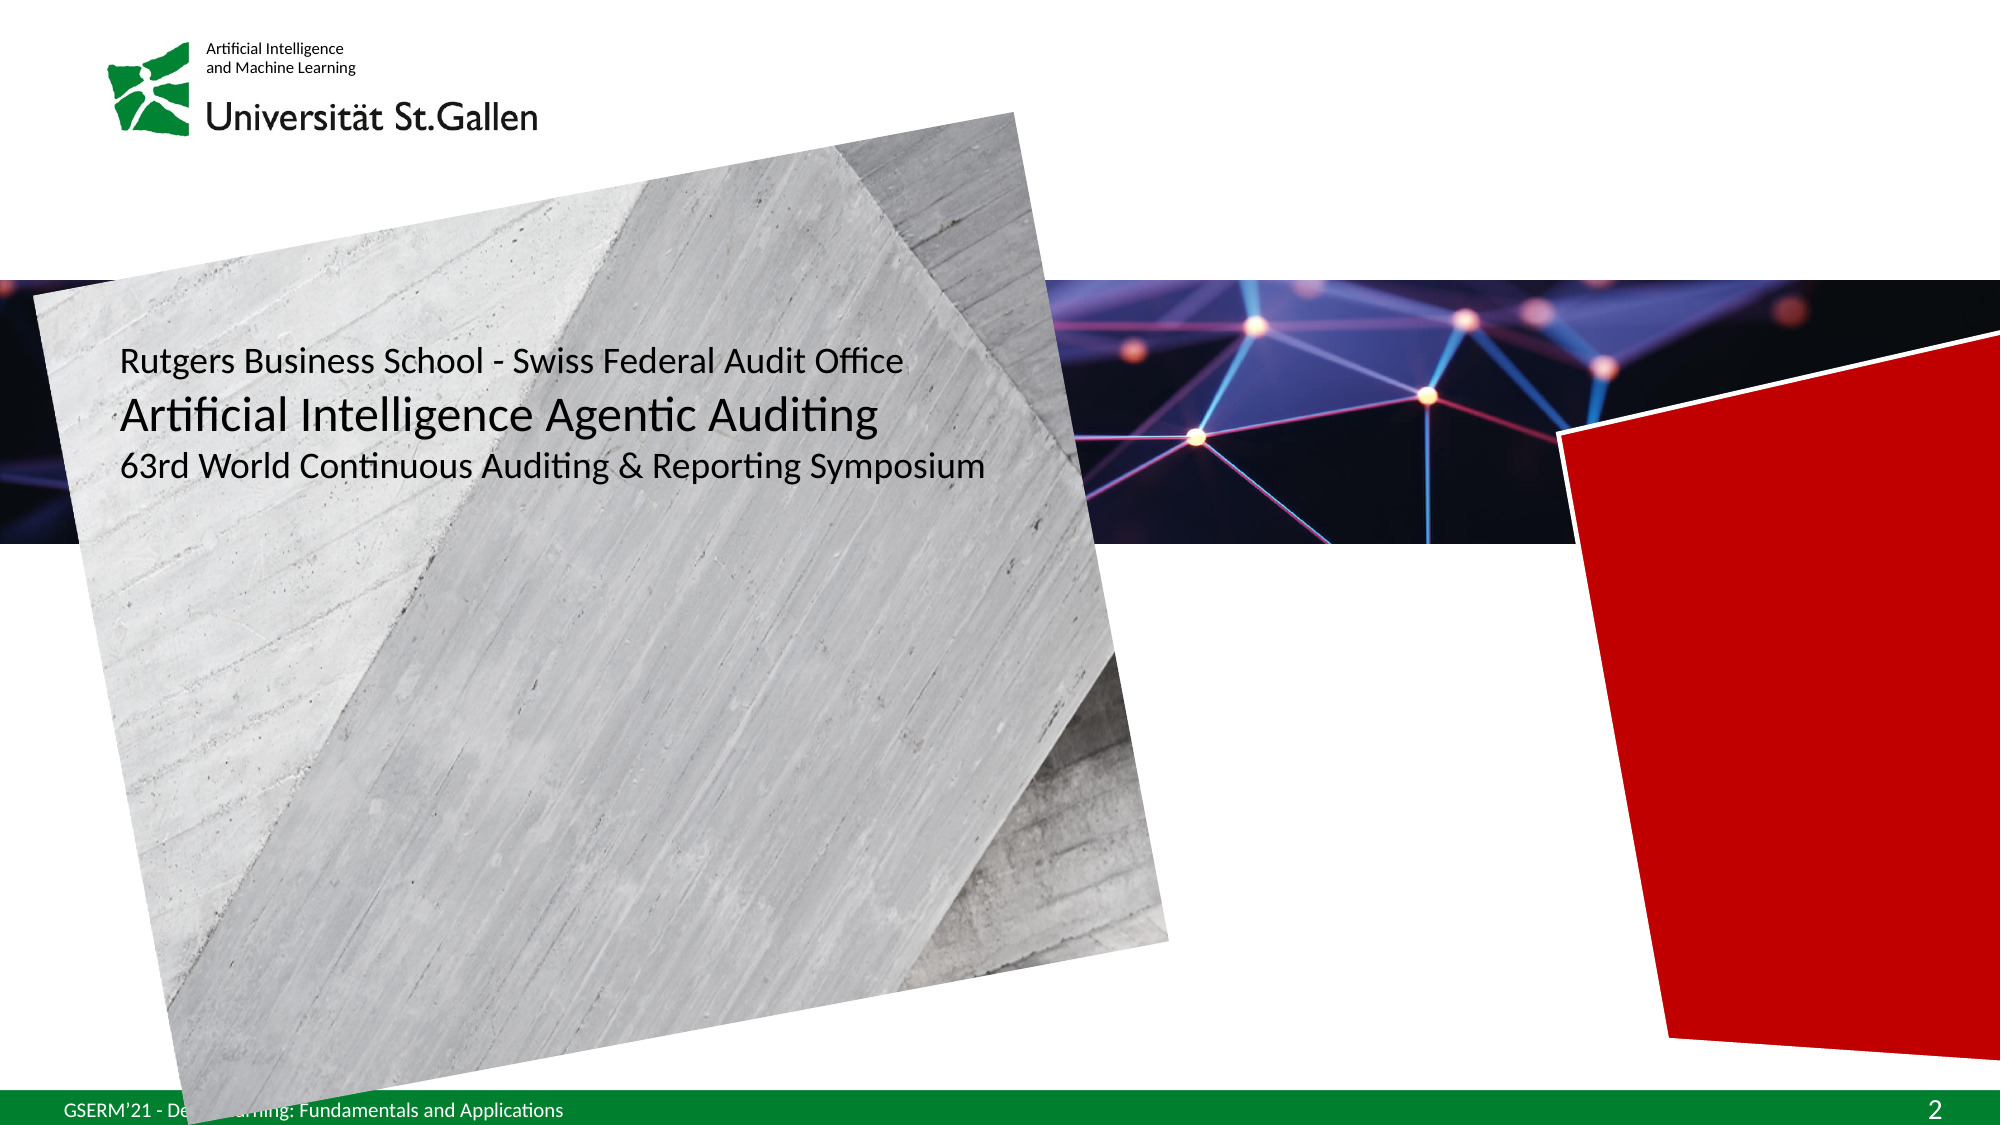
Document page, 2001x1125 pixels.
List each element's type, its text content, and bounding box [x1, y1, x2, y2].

picture [0, 111, 2000, 1125]
text_box [1577, 544, 2000, 1064]
slide_number 2 [1507, 1082, 1958, 1125]
picture [78, 30, 571, 161]
